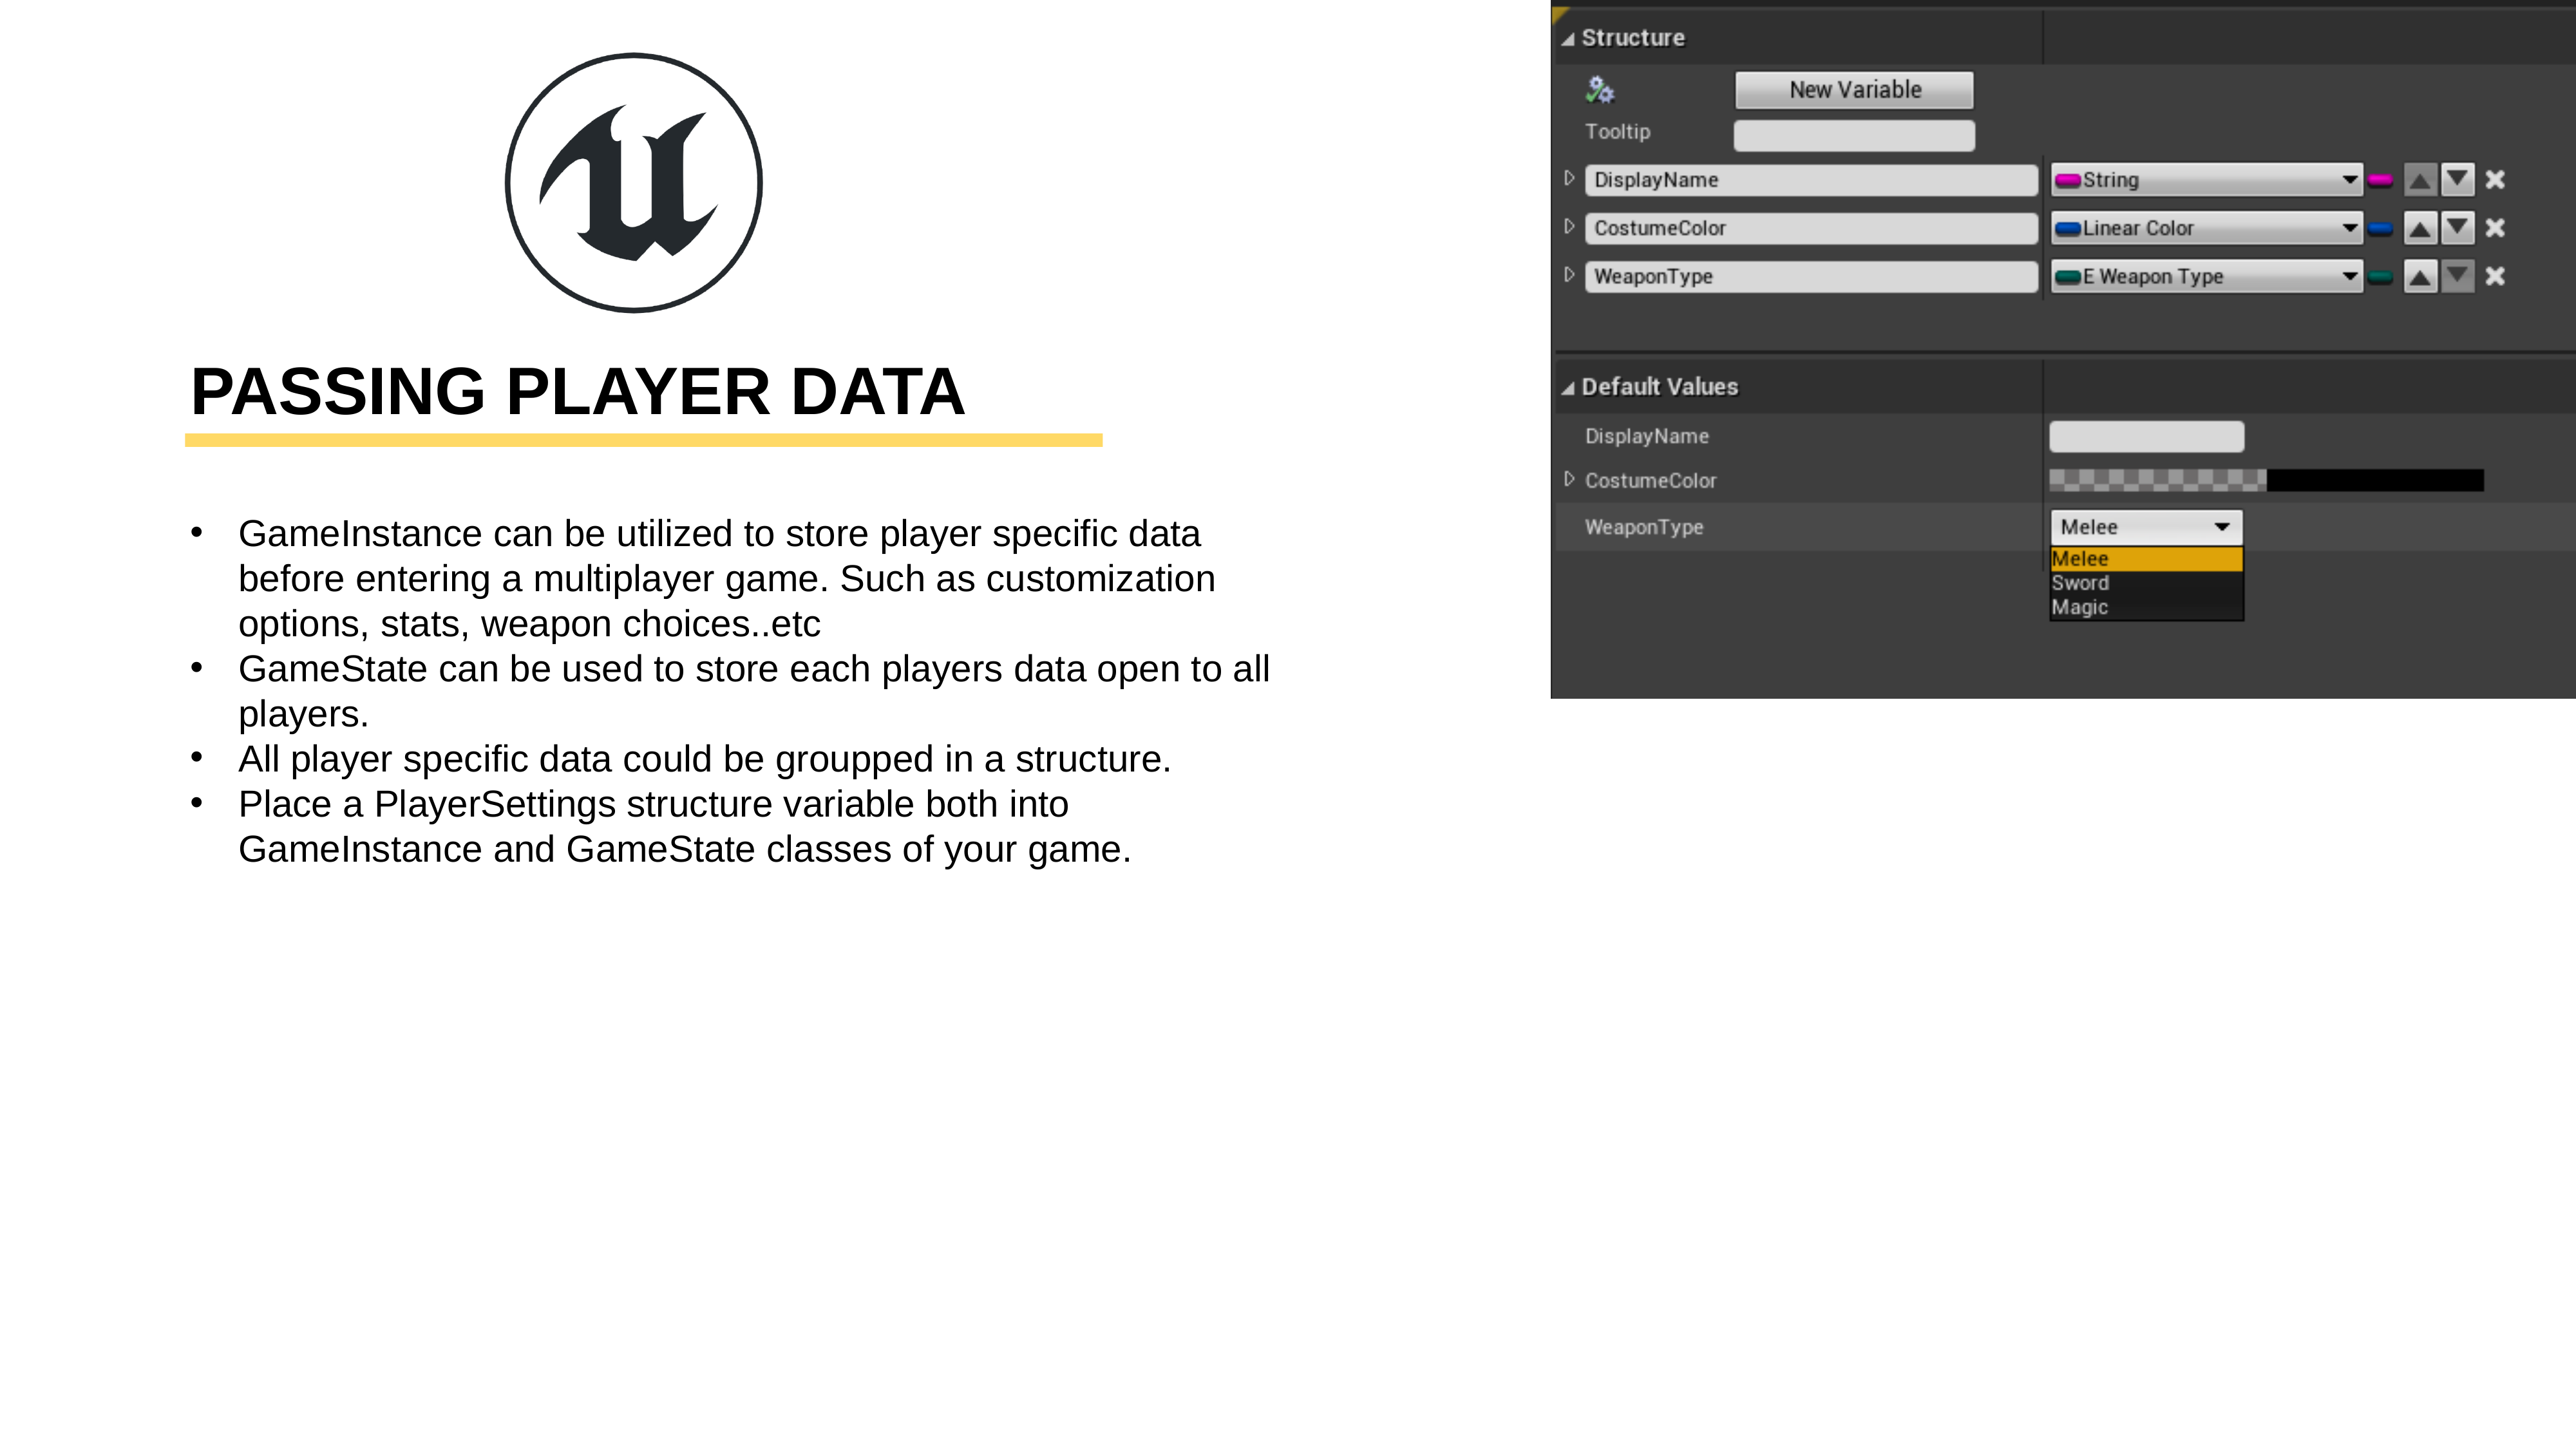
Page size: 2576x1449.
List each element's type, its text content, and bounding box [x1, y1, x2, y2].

text_box PASSING PLAYER DATA [185, 342, 1133, 433]
picture [1550, 0, 2576, 699]
picture [495, 42, 773, 327]
text_box GameInstance can be utilized to store player specific data before entering a multiplayer game. Such as customization options, stats, weapon choices..etc GameState can be used to store each players data open to all players. All player specific data could be groupped in a structure. Place a PlayerSettings structure variable both into GameInstance and GameState classes of your game. [185, 503, 1302, 920]
text_box [185, 433, 1103, 447]
